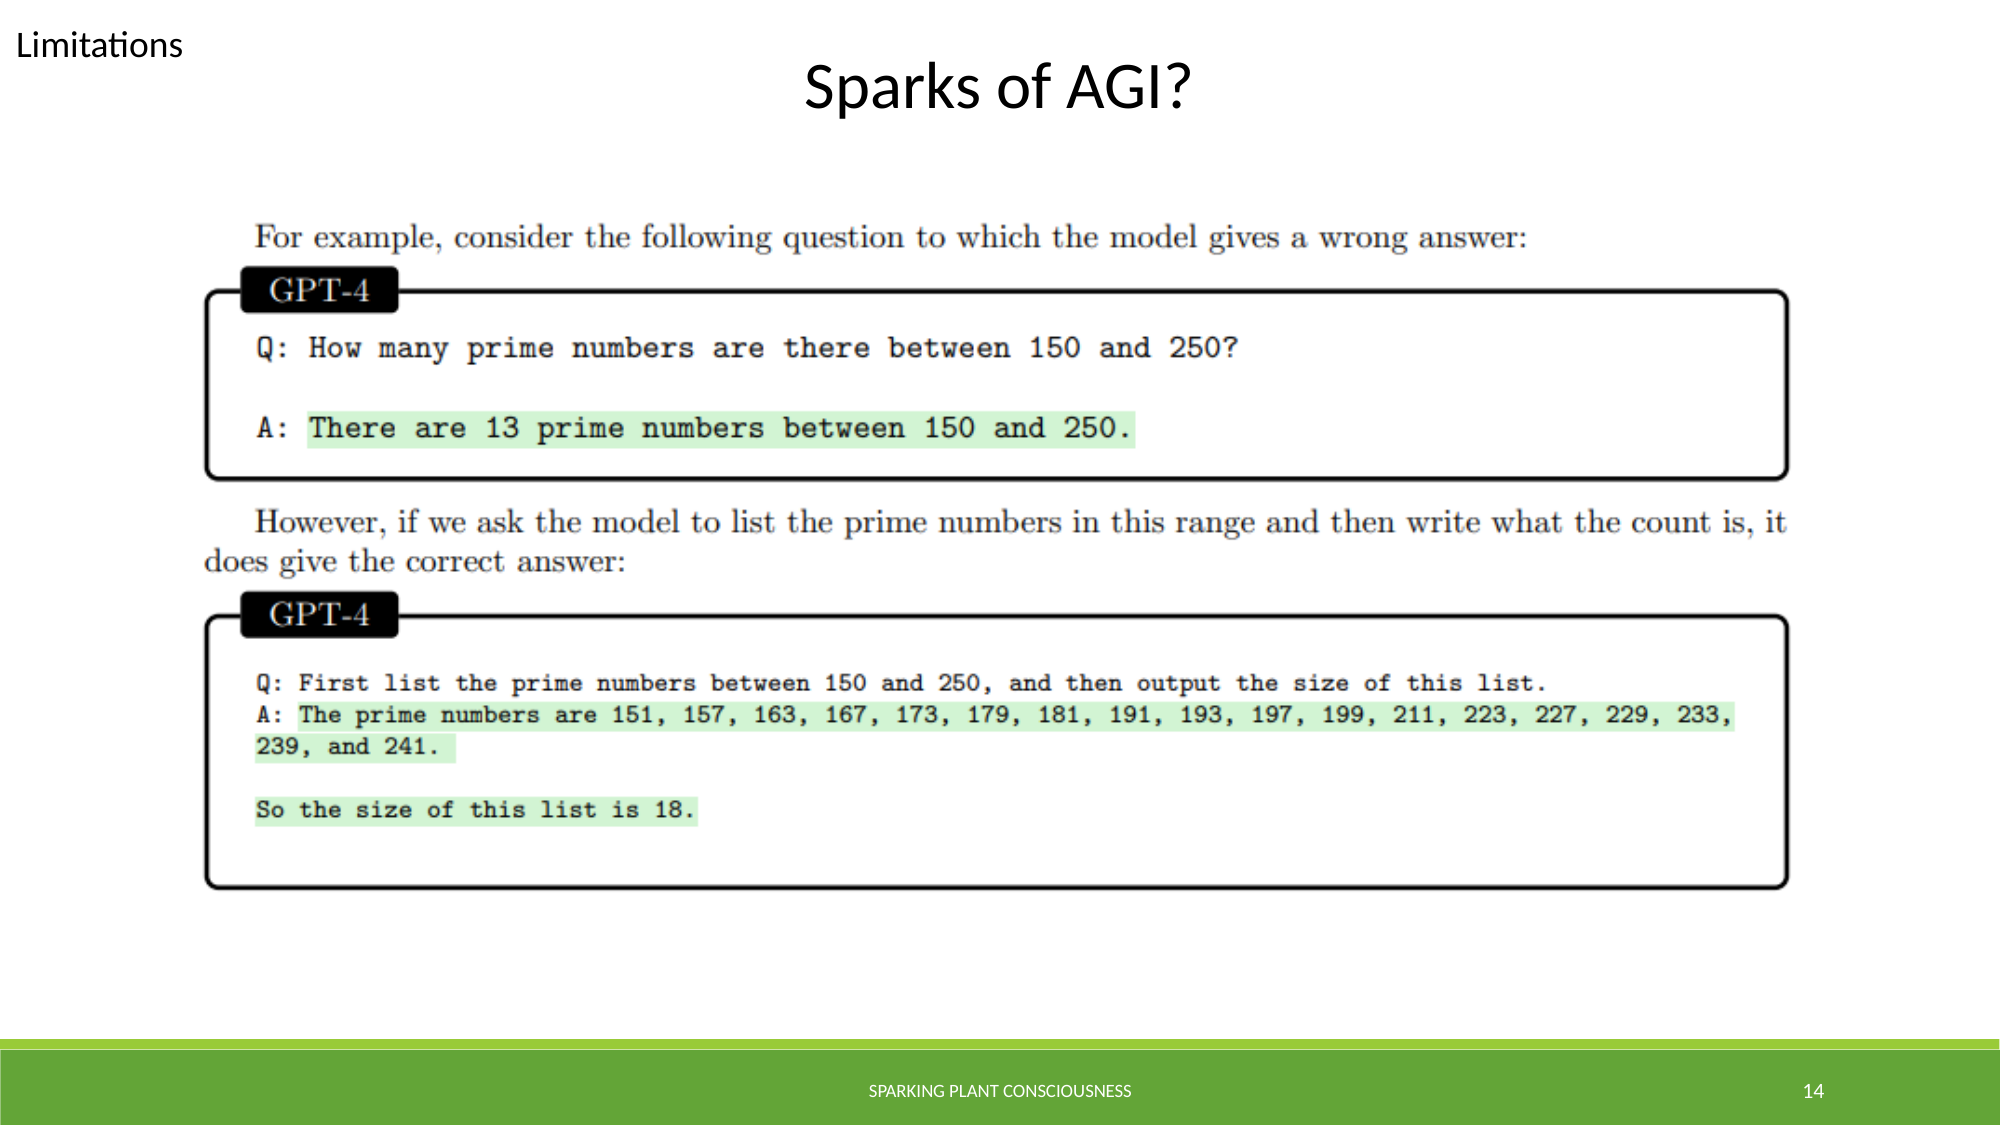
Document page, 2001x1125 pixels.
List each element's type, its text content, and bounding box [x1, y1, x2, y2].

footer Sparking Plant Consciousness [604, 1059, 1396, 1120]
text_box Limitations [1, 12, 199, 73]
text_box Sparks of AGI? [64, 34, 1936, 130]
picture [181, 215, 1819, 909]
slide_number 14 [1624, 1059, 1840, 1120]
